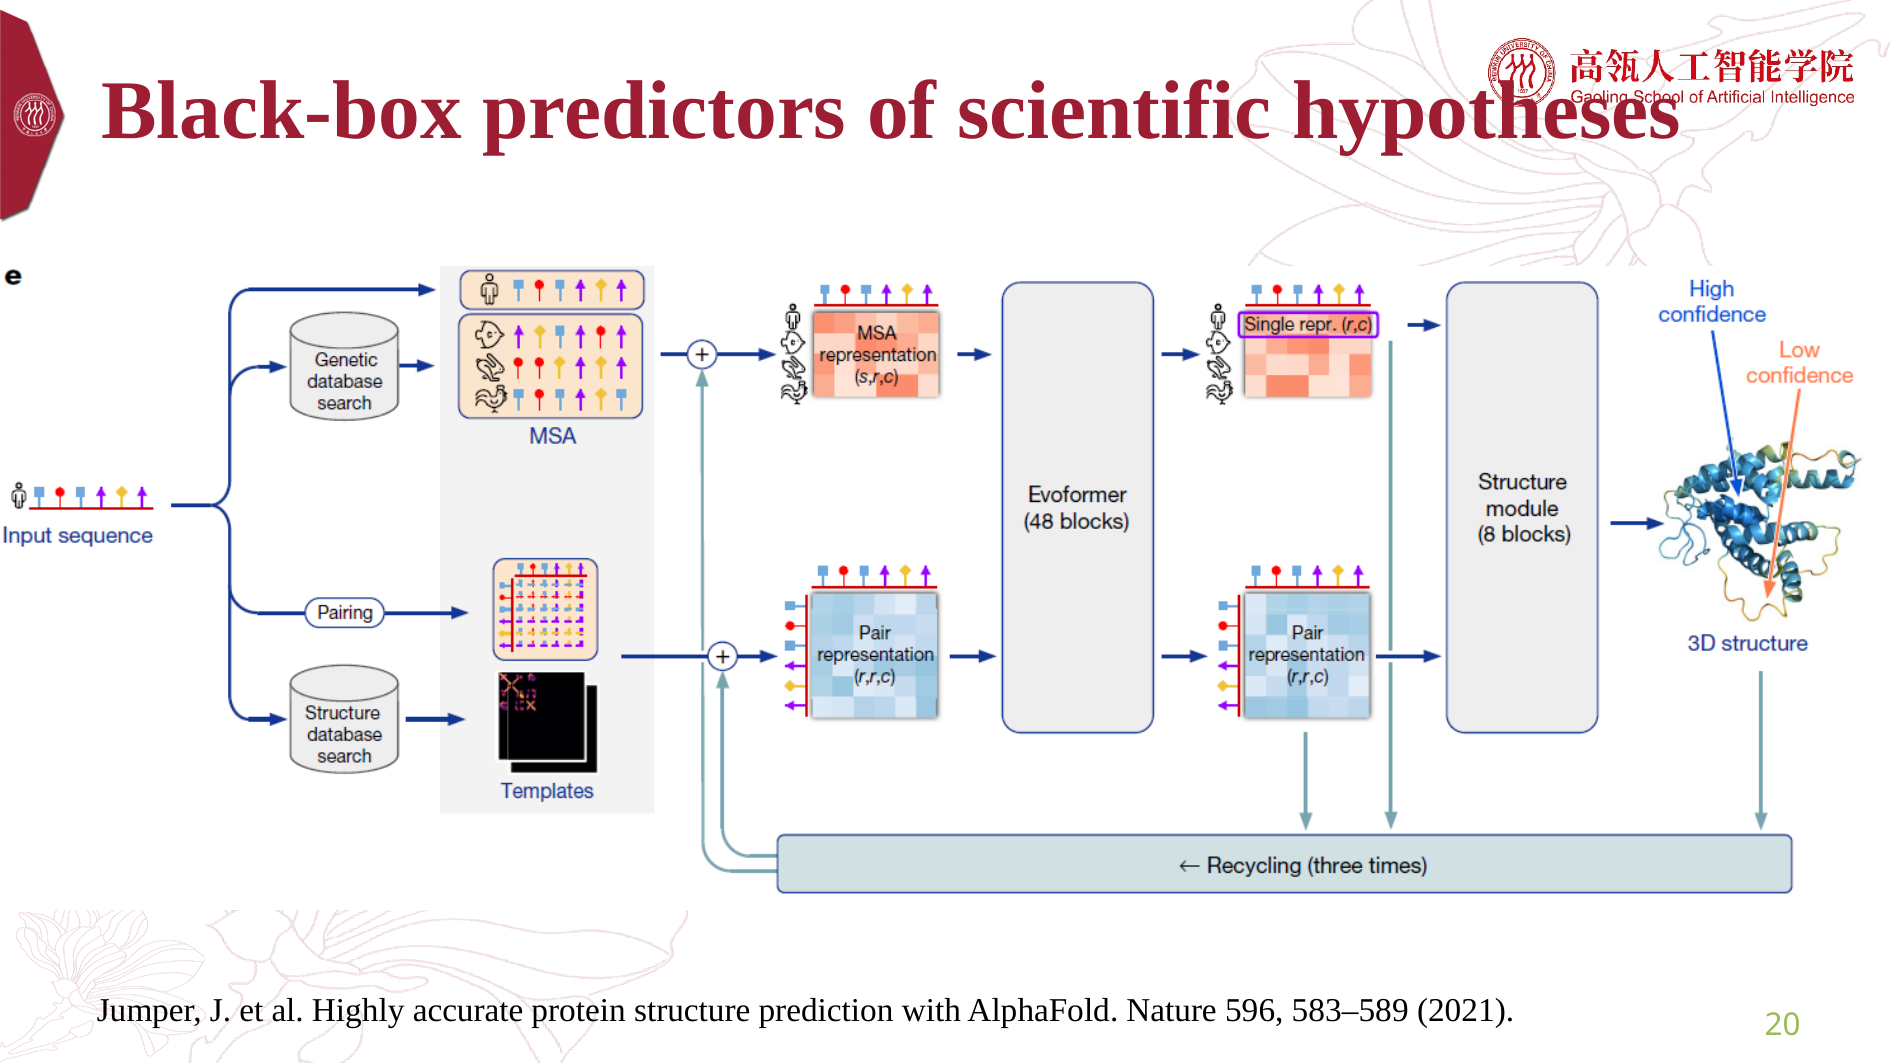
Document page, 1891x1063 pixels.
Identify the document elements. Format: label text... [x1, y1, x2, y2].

text_box Jumper, J. et al. Highly accurate protein structure prediction with AlphaFold. Nature 596, 583–589 (2021). [82, 980, 1748, 1035]
picture [0, 266, 1891, 910]
title Black-box predictors of scientific hypotheses [82, 0, 1725, 217]
picture [0, 0, 69, 237]
picture [1725, 38, 1854, 107]
